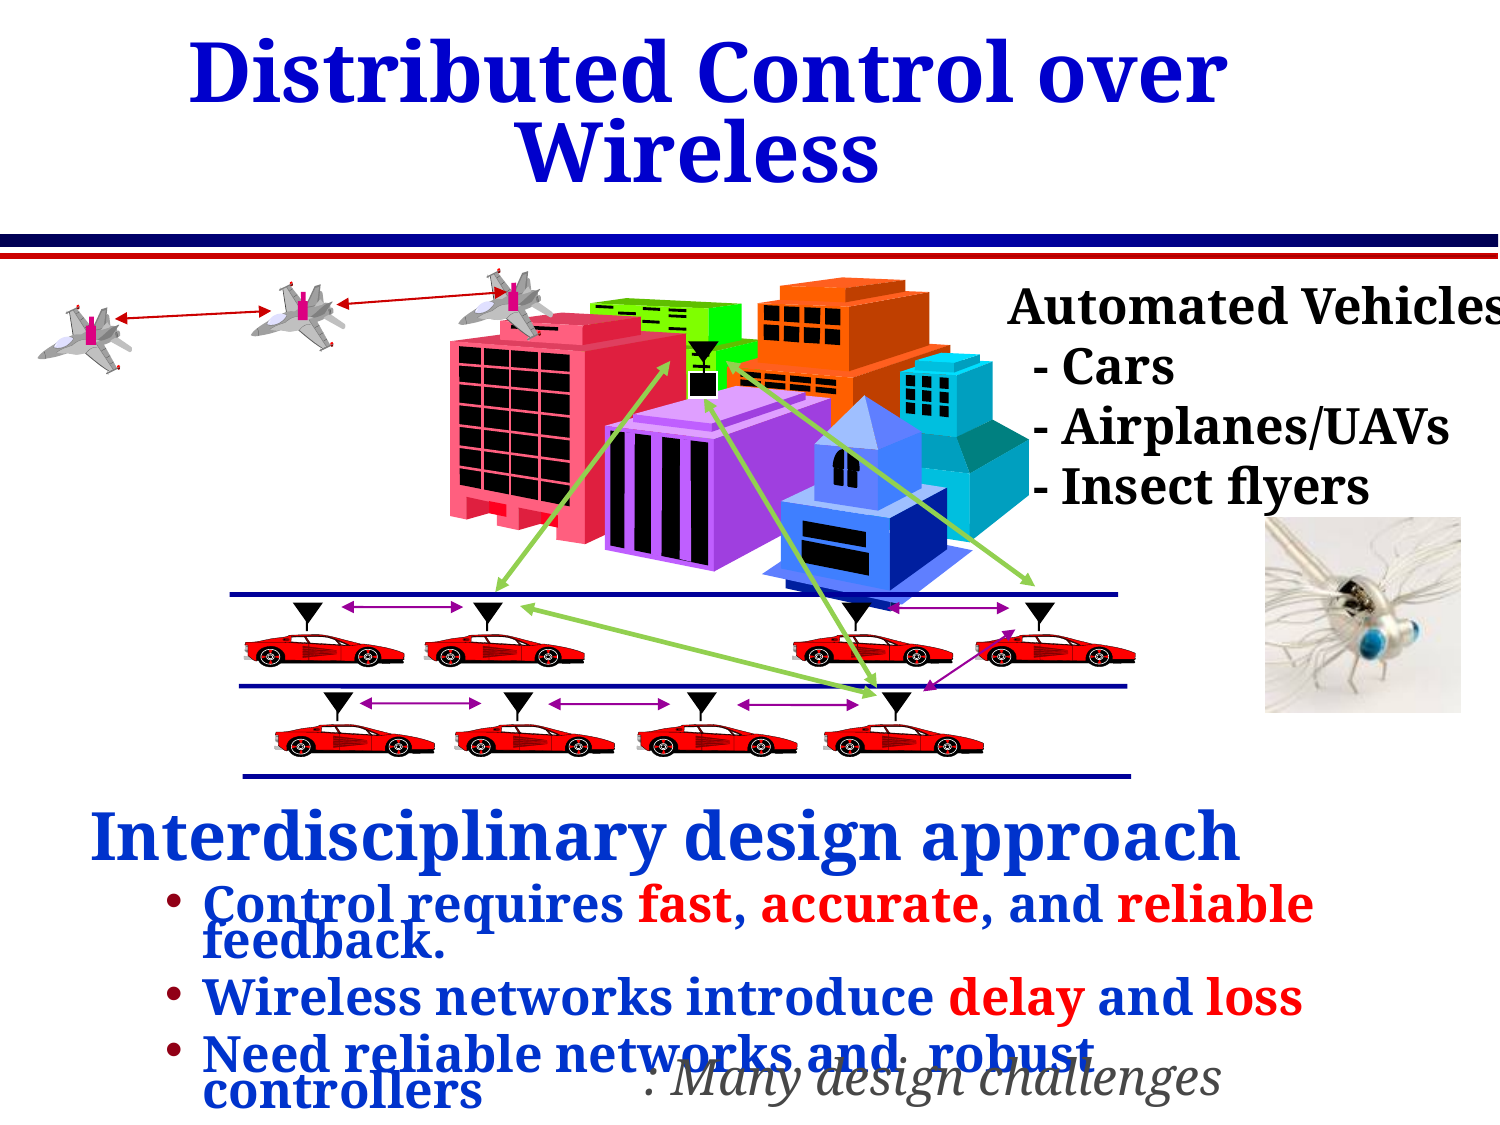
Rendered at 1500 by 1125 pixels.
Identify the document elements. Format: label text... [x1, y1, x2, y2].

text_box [688, 342, 717, 398]
text_box [865, 675, 878, 688]
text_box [273, 693, 985, 758]
text_box : Many design challenges [629, 1038, 1239, 1113]
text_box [85, 316, 97, 345]
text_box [243, 603, 586, 668]
text_box Automated Vehicles - Cars - Airplanes/UAVs - Insect flyers [992, 267, 1500, 523]
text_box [791, 634, 954, 668]
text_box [458, 267, 554, 342]
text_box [843, 603, 870, 632]
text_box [250, 281, 346, 353]
text_box [923, 675, 948, 691]
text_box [37, 304, 133, 376]
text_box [449, 276, 1031, 613]
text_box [297, 291, 309, 321]
picture [1264, 516, 1461, 713]
text_box Interdisciplinary design approach Control requires fast, accurate, and reliable feedback. Wireless networks introduce delay and loss Need reliable networks and robust controllers Mostly open problems [0, 801, 1363, 1125]
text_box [508, 282, 519, 312]
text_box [1026, 603, 1054, 632]
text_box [974, 634, 1137, 668]
text_box Distributed Control over Wireless [65, 105, 1353, 206]
